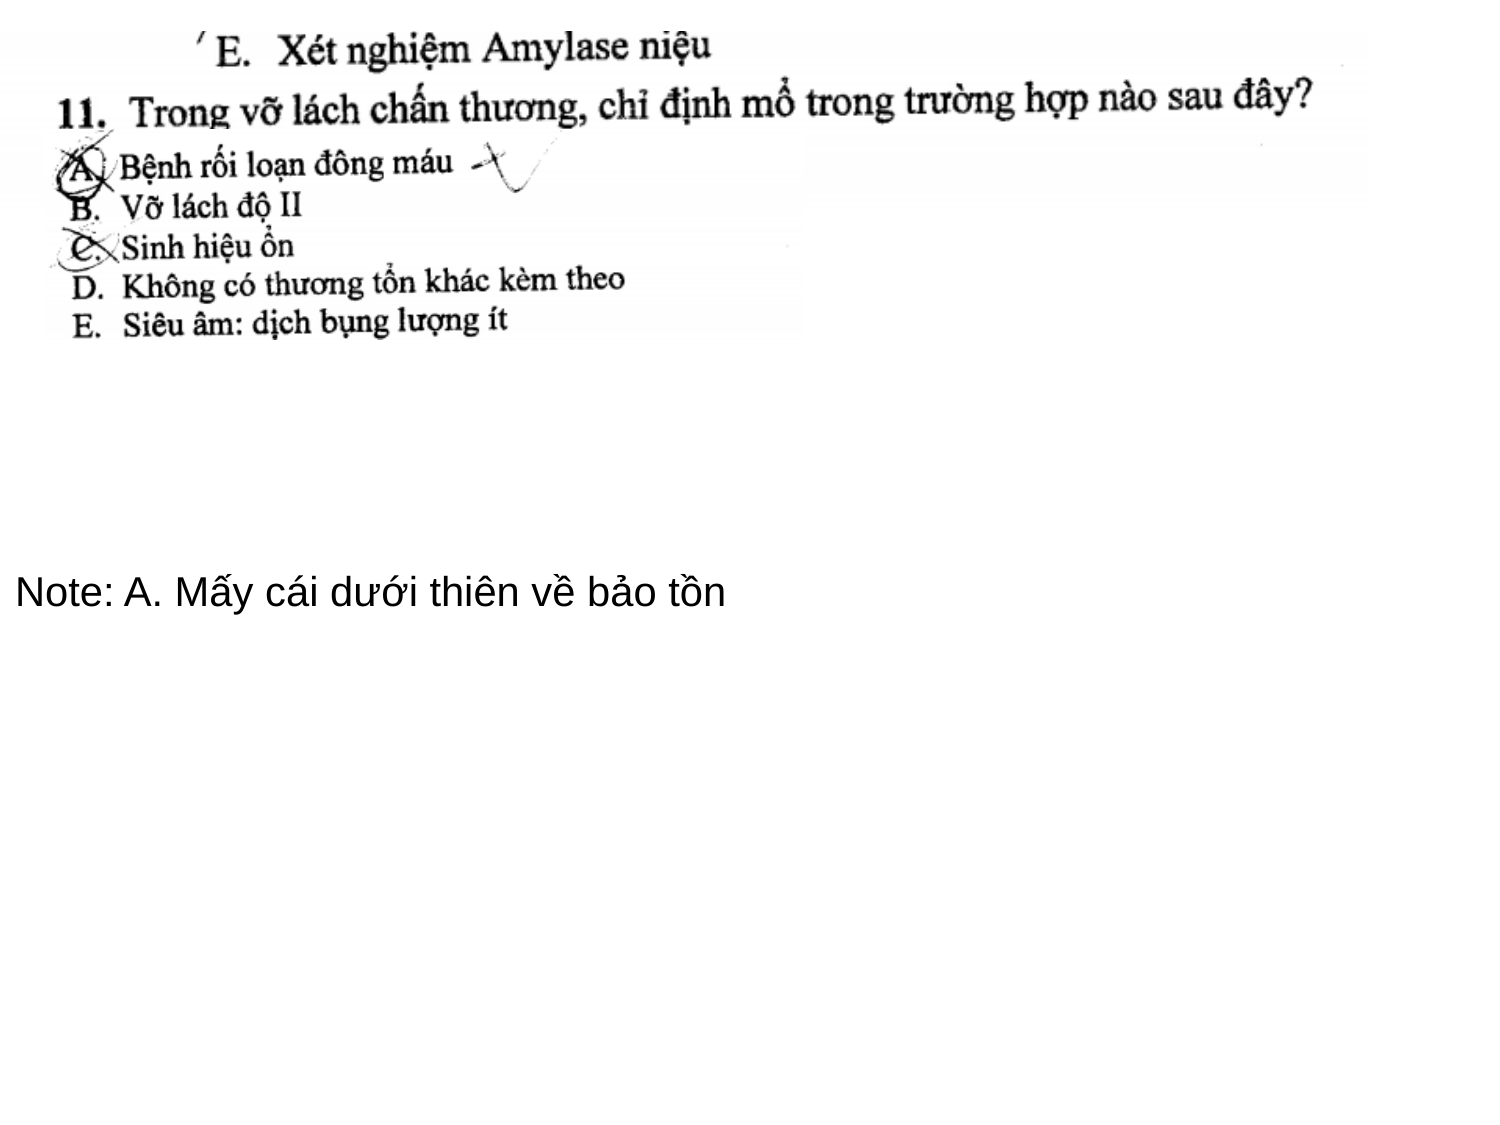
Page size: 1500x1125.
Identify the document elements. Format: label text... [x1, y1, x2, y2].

picture [0, 31, 1368, 340]
subtitle Note: A. Mấy cái dưới thiên về bảo tồn [0, 562, 1500, 1094]
